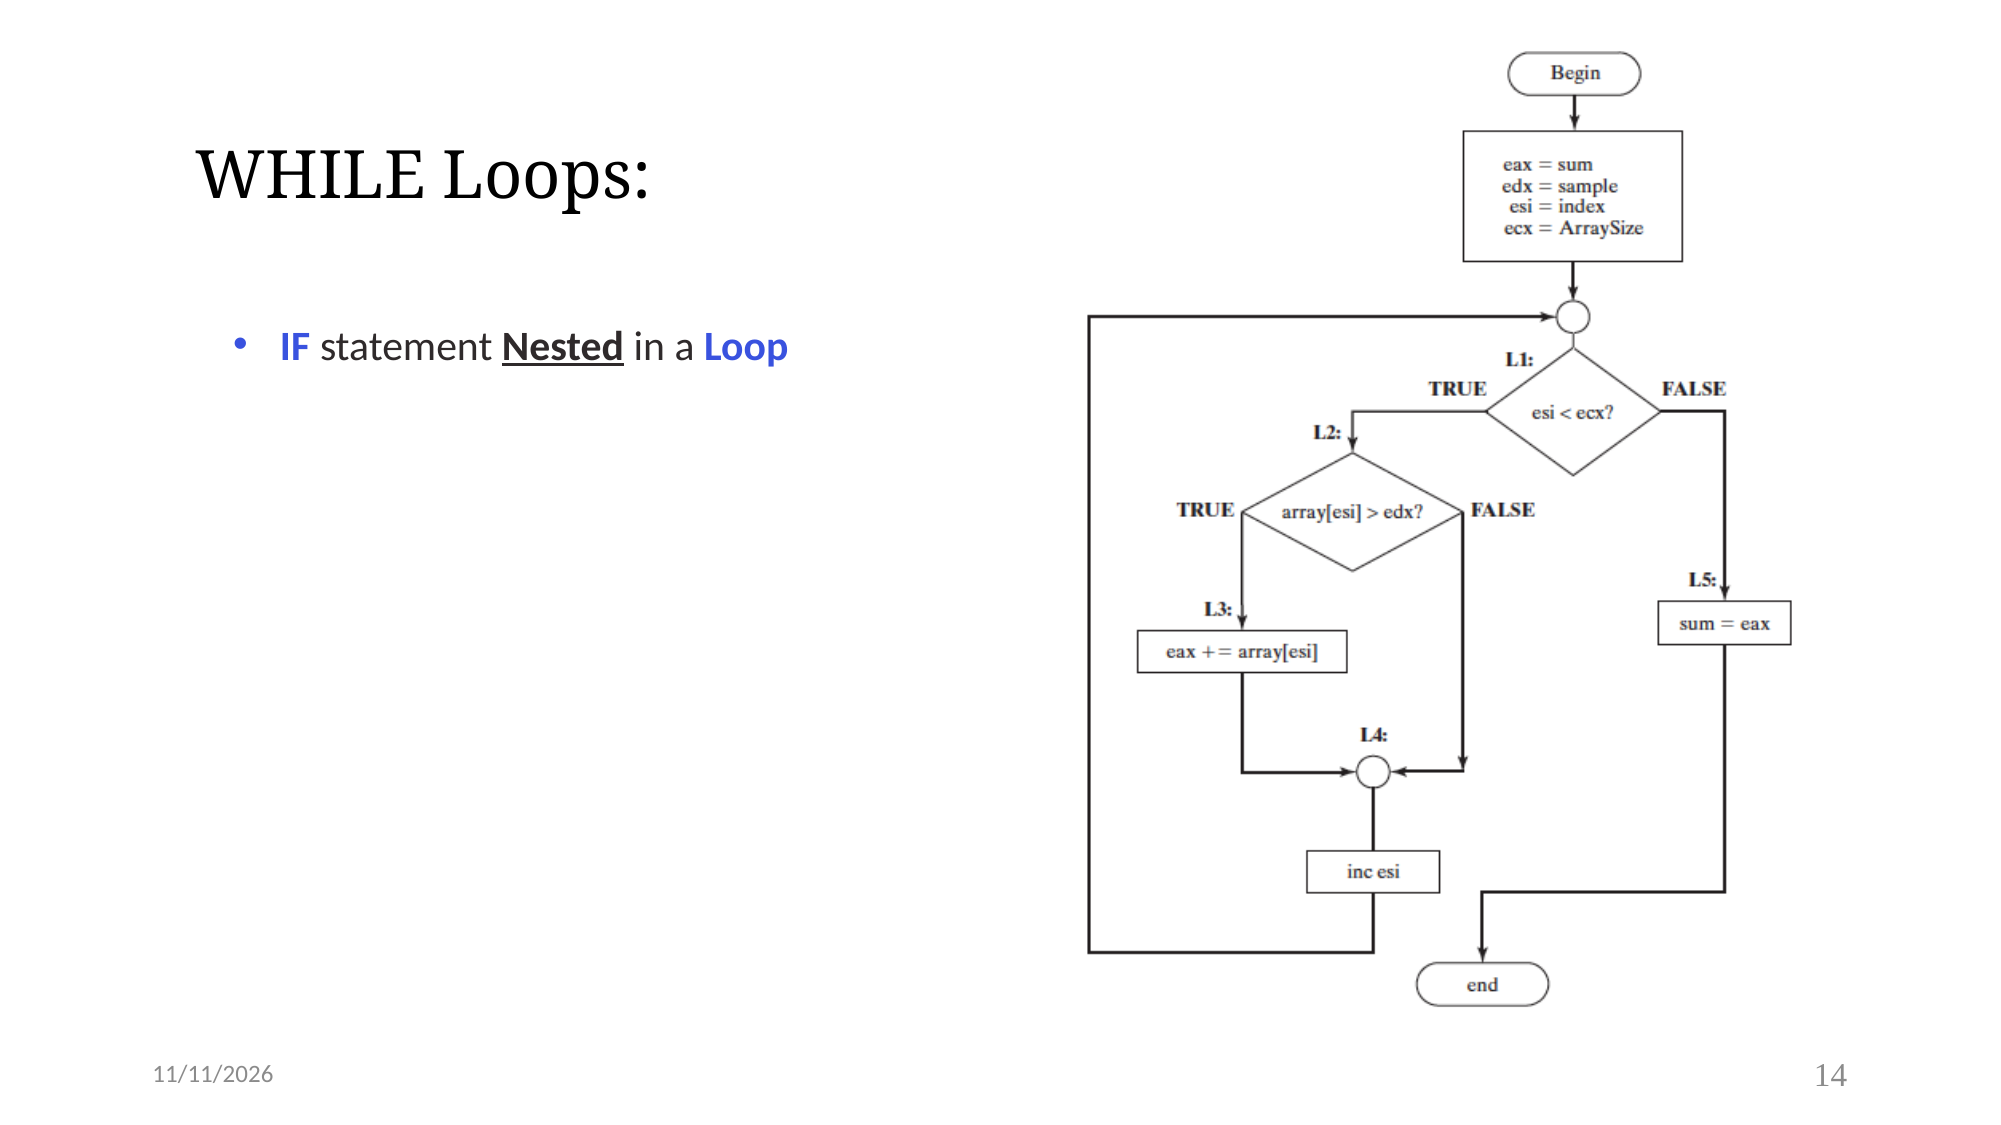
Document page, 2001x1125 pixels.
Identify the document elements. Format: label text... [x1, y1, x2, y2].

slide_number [137, 1042, 588, 1103]
text_box IF statement Nested in a Loop [218, 311, 804, 376]
title WHILE Loops: [180, 57, 934, 296]
picture [944, 5, 1974, 1035]
slide_number 14 [1412, 1042, 1863, 1103]
